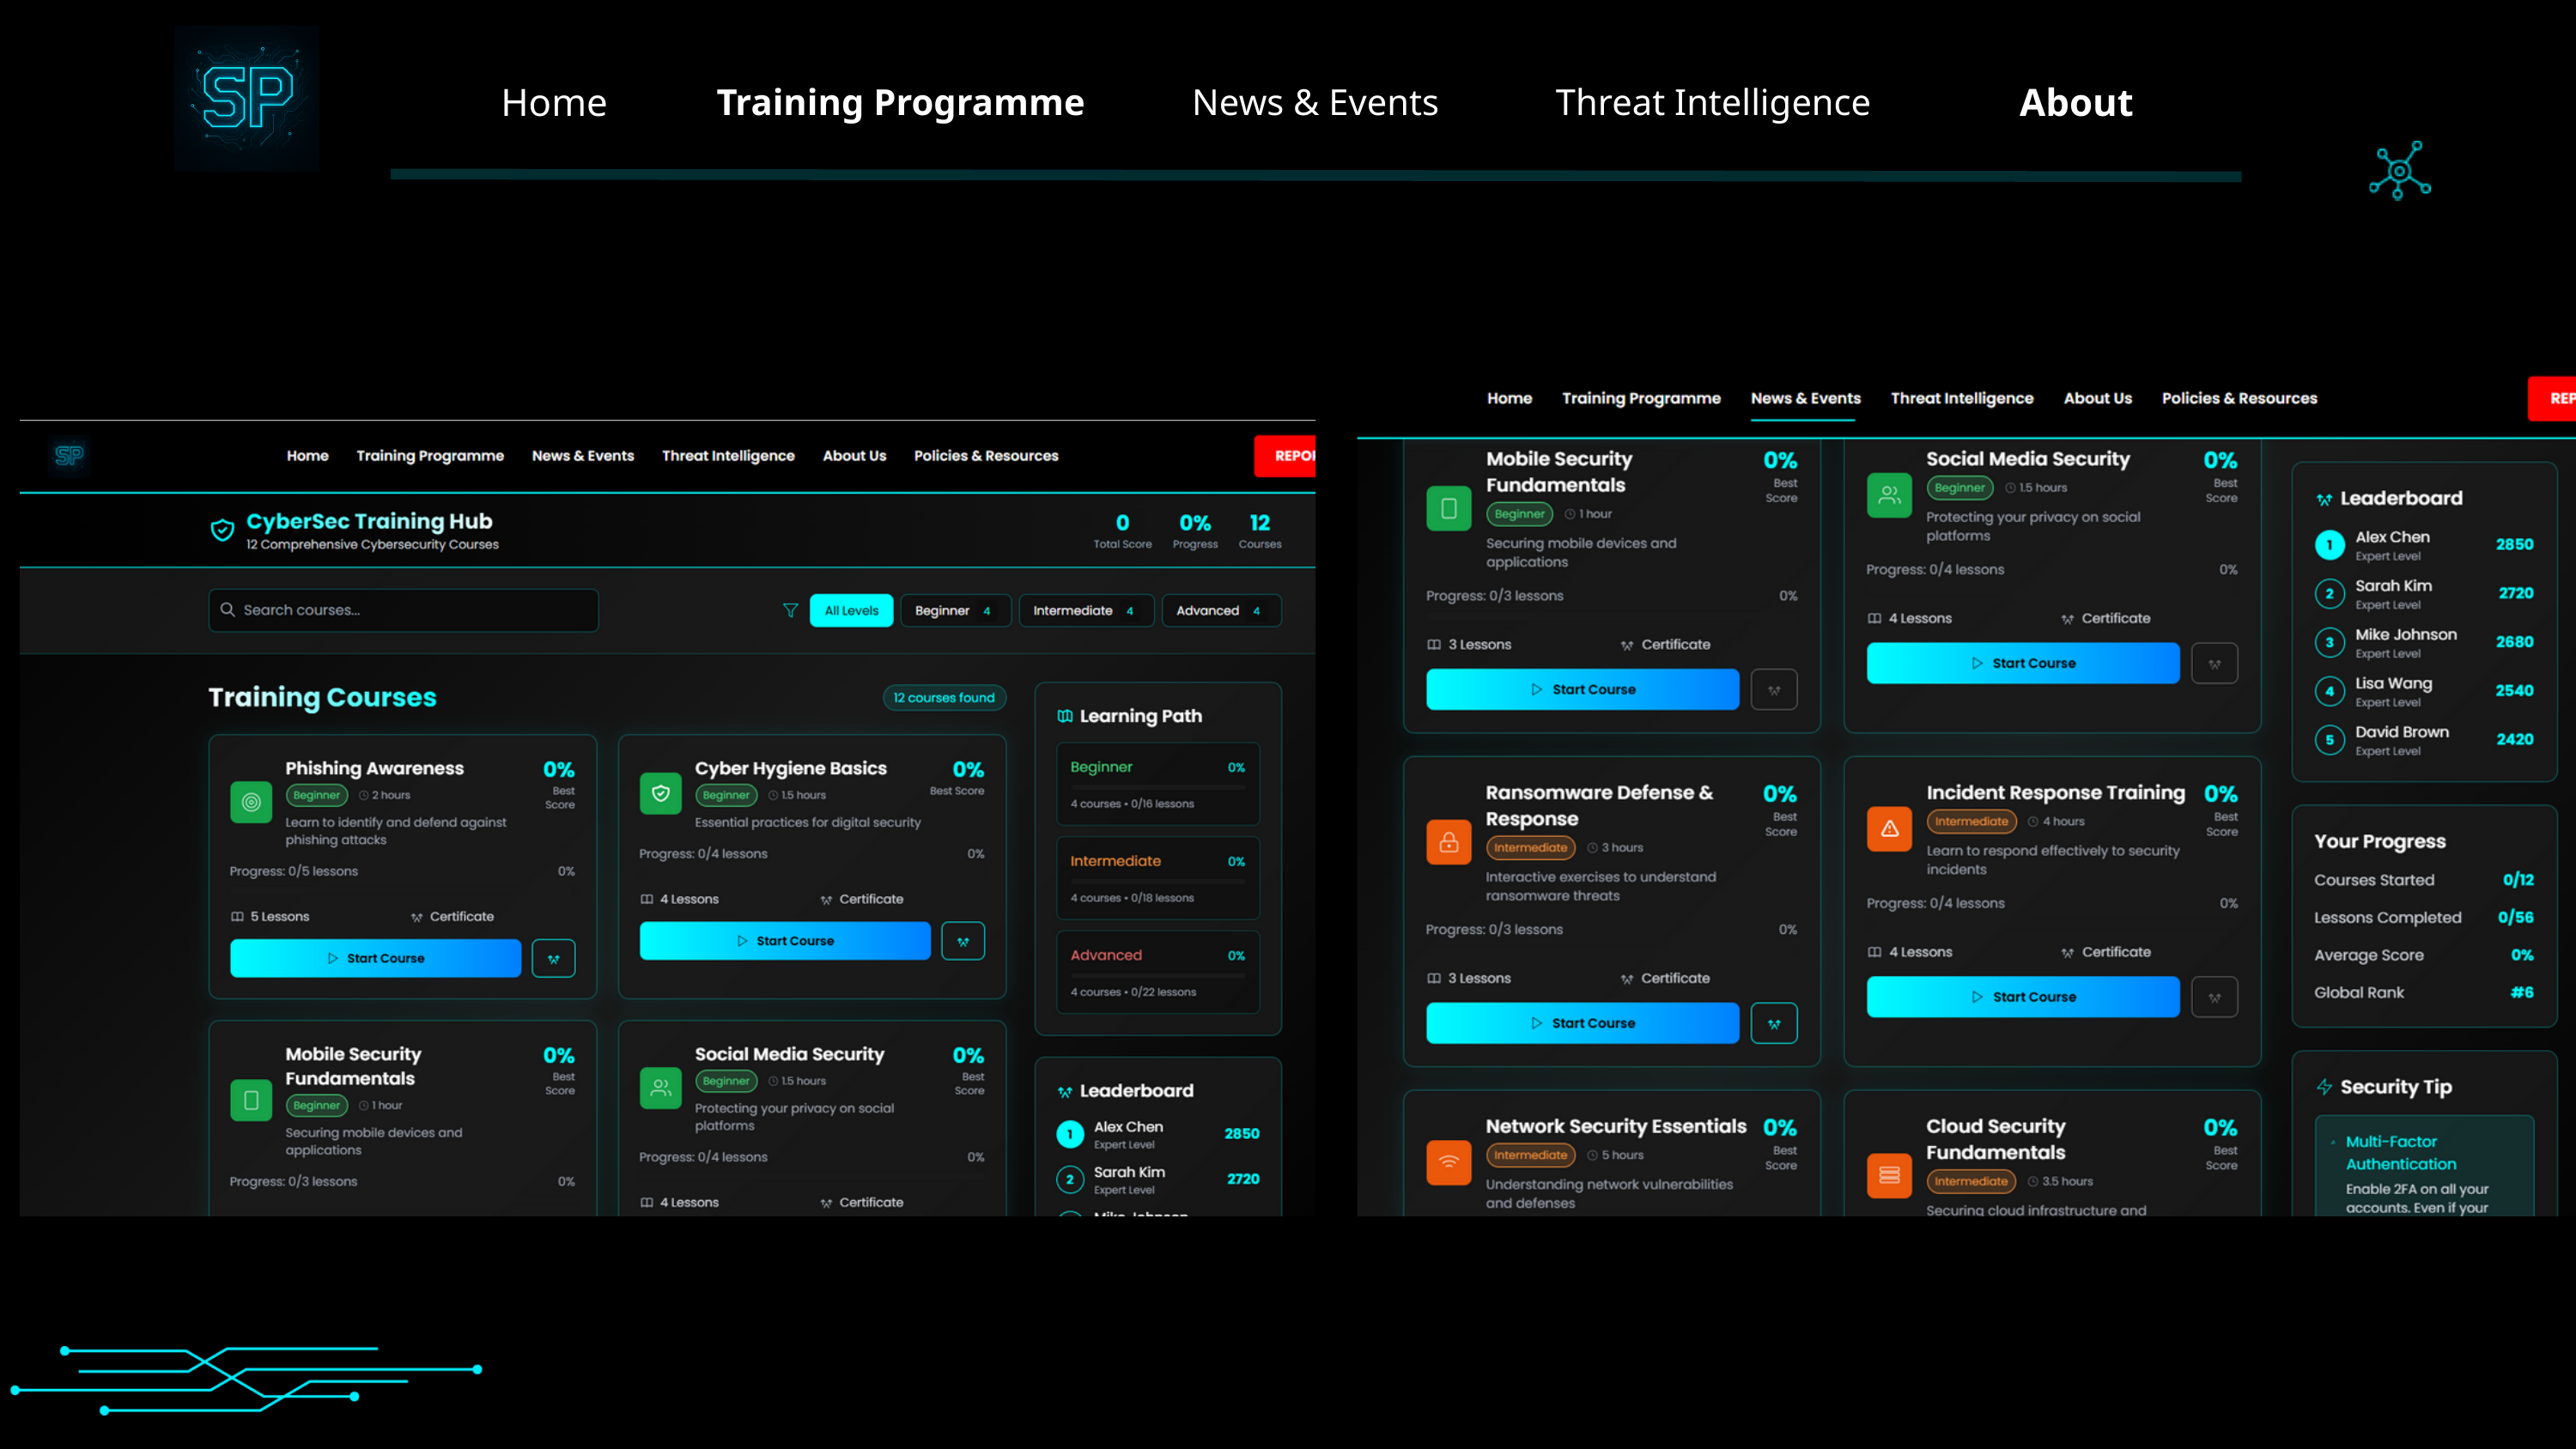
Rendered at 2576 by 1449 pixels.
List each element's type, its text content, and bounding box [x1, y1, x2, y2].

text_box Training Programme [716, 72, 1086, 123]
text_box [20, 420, 1316, 1216]
text_box [173, 26, 319, 172]
text_box Home [481, 70, 628, 124]
text_box Threat Intelligence [1555, 72, 1872, 123]
text_box About [1918, 70, 2235, 124]
text_box [10, 1346, 483, 1416]
text_box [2369, 141, 2432, 201]
text_box News & Events [1157, 72, 1474, 123]
text_box [1357, 361, 2576, 1216]
